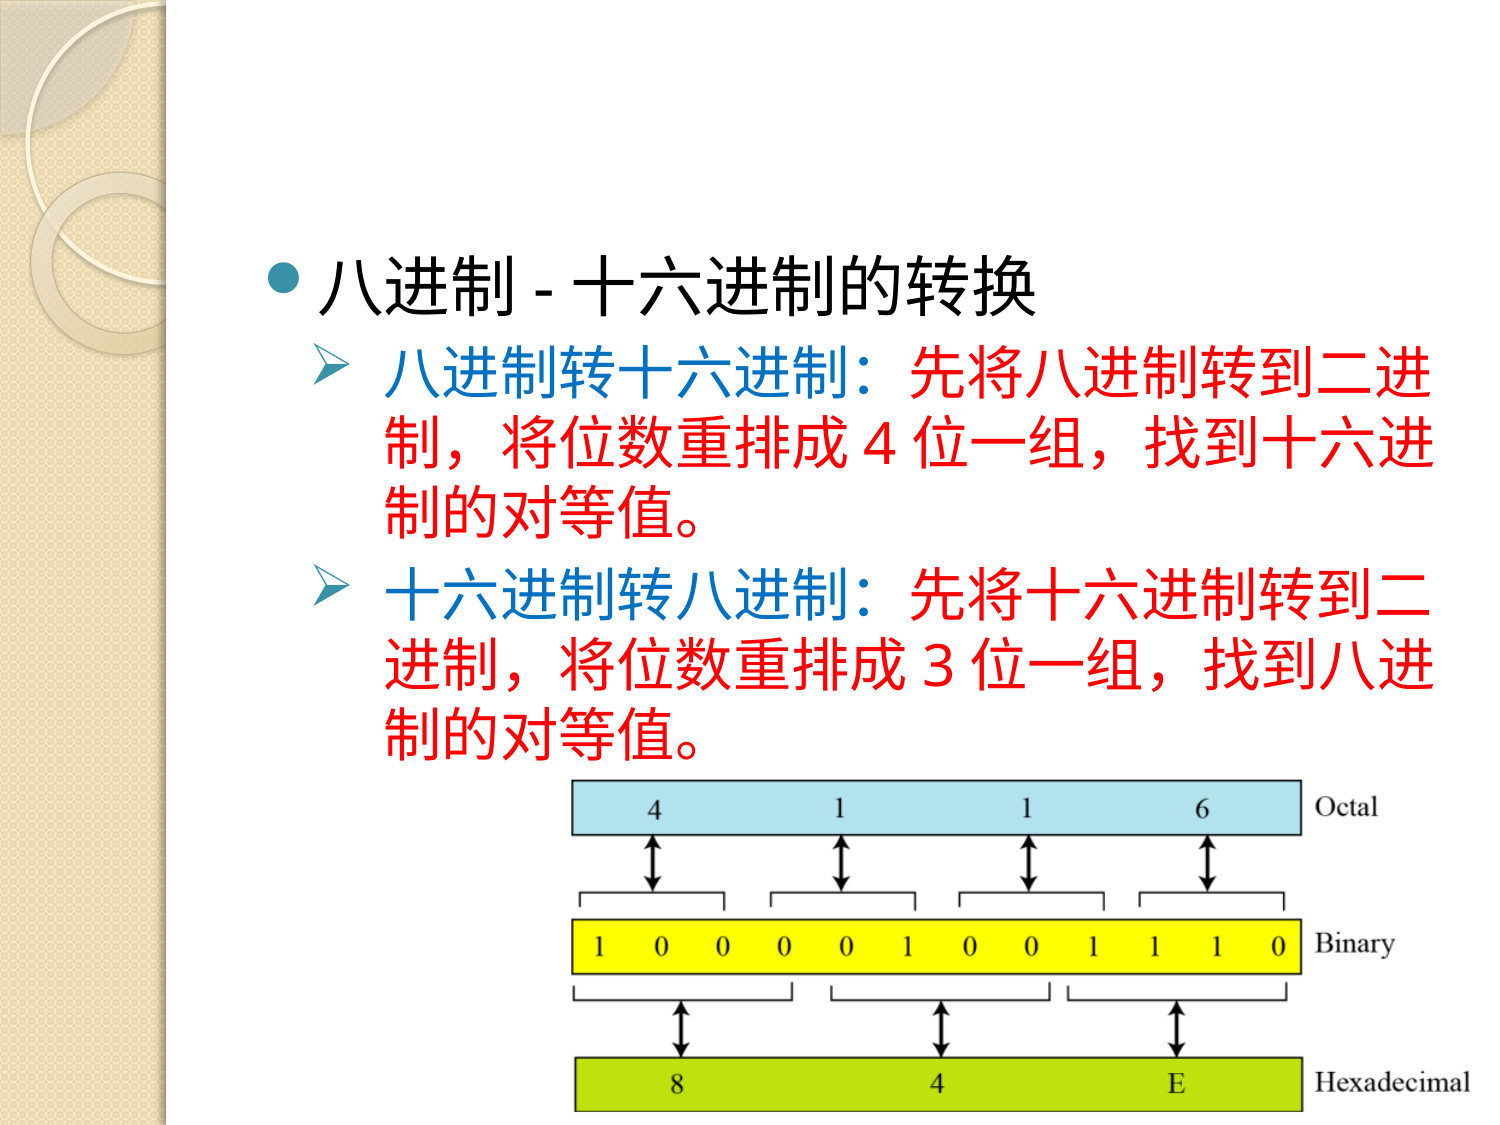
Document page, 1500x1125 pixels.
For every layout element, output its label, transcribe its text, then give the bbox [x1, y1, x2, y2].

picture [551, 768, 1483, 1125]
list 八进制-十六进制的转换 八进制转十六进制：先将八进制转到二进制，将位数重排成4位一组，找到十六进制的对等值。 十六进制转八进制：先将十六进制转到二进制，将位数重排成3位一组，找到八进制的对等值。 [235, 237, 1466, 1125]
